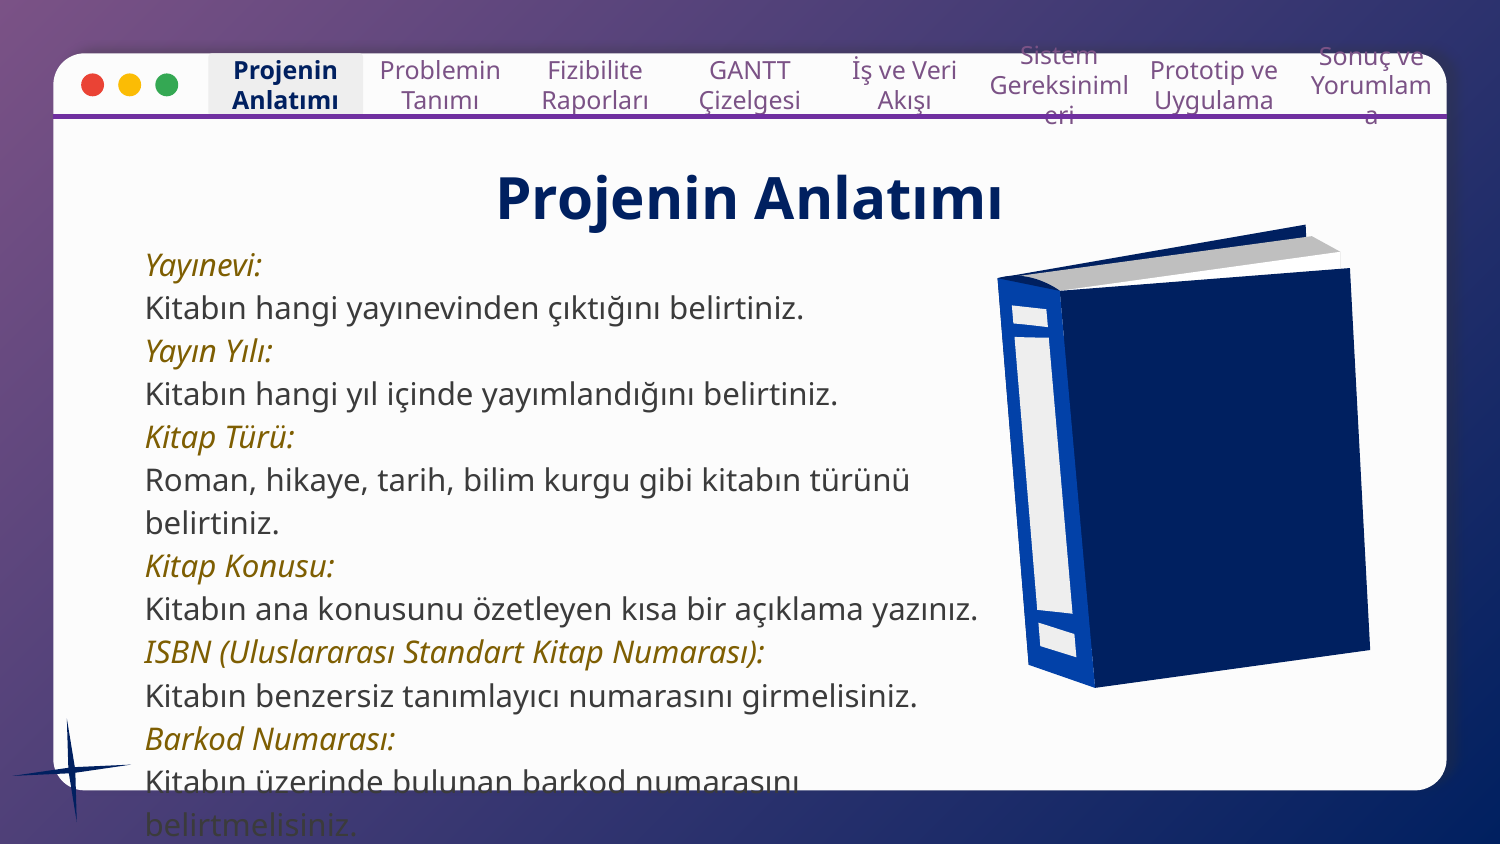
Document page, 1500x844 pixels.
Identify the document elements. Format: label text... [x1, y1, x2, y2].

text_box Projenin Anlatımı [208, 53, 364, 114]
text_box Fizibilite Raporları [517, 53, 672, 114]
text_box [12, 718, 132, 823]
title Projenin Anlatımı [116, 159, 1383, 257]
text_box GANTT Çizelgesi [672, 53, 827, 114]
text_box İş ve Veri Akışı [827, 53, 982, 114]
text_box Problemin Tanımı [363, 53, 518, 114]
text_box Prototip ve Uygulama [1136, 53, 1292, 114]
text_box Sonuç ve Yorumlama [1291, 53, 1461, 117]
list Yayınevi: Kitabın hangi yayınevinden çıktığını belirtiniz. Yayın Yılı: Kitabın hangi yıl içinde yayımlandığını belirtiniz. Kitap Türü: Roman, hikaye, tarih, bilim kurgu gibi kitabın türünü belirtiniz. Kitap Konusu: Kitabın ana konusunu özetleyen kısa bir açıklama yazınız. ISBN (Uluslararası Standart Kitap Numarası): Kitabın benzersiz tanımlayıcı numarasını girmelisiniz. Barkod Numarası: Kitabın üzerinde bulunan barkod numarasını belirtmelisiniz. [129, 257, 992, 422]
text_box Sistem Gereksinimleri [982, 53, 1137, 114]
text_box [997, 224, 1371, 689]
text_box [80, 73, 179, 97]
